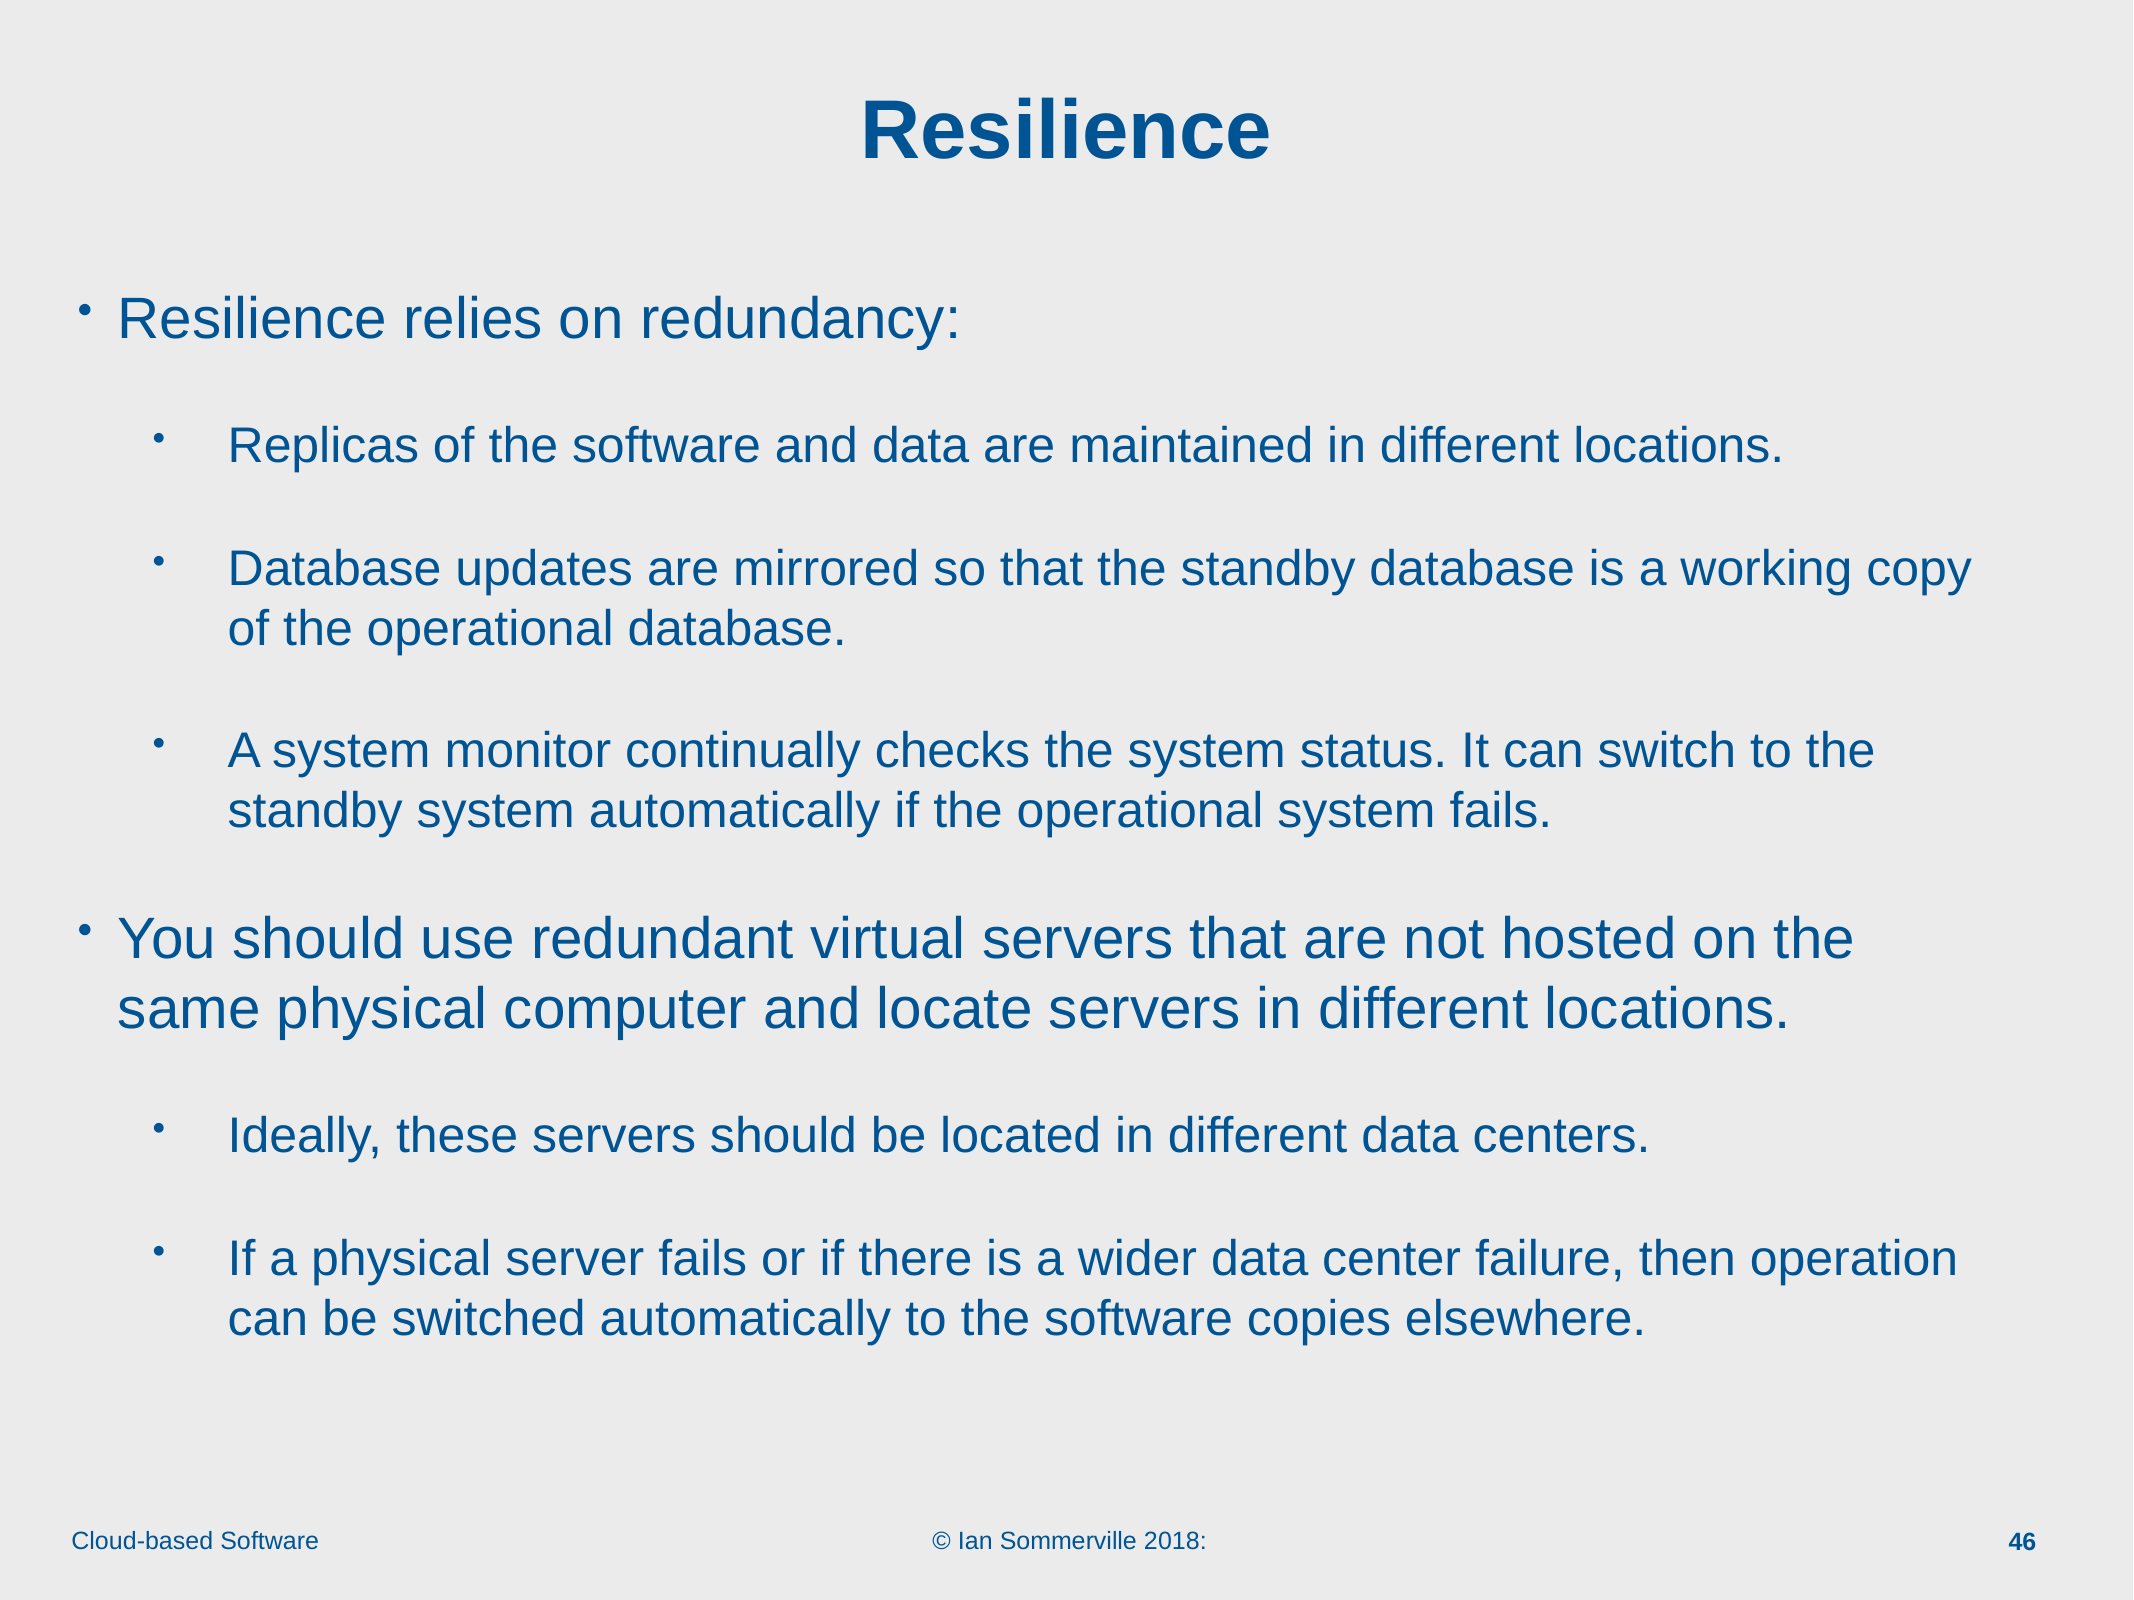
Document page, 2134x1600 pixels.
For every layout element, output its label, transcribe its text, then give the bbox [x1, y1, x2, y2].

list Resilience relies on redundancy: Replicas of the software and data are maintained in different locations. Database updates are mirrored so that the standby database is a working copy of the operational database. A system monitor continually checks the system status. It can switch to the standby system automatically if the operational system fails. You should use redundant virtual servers that are not hosted on the same physical computer and locate servers in different locations. Ideally, these servers should be located in different data centers. If a physical server fails or if there is a wider data center failure, then operation can be switched automatically to the software copies elsewhere. [68, 271, 2016, 1454]
title Resilience [80, 66, 2053, 248]
slide_number 46 [1997, 1516, 2046, 1563]
